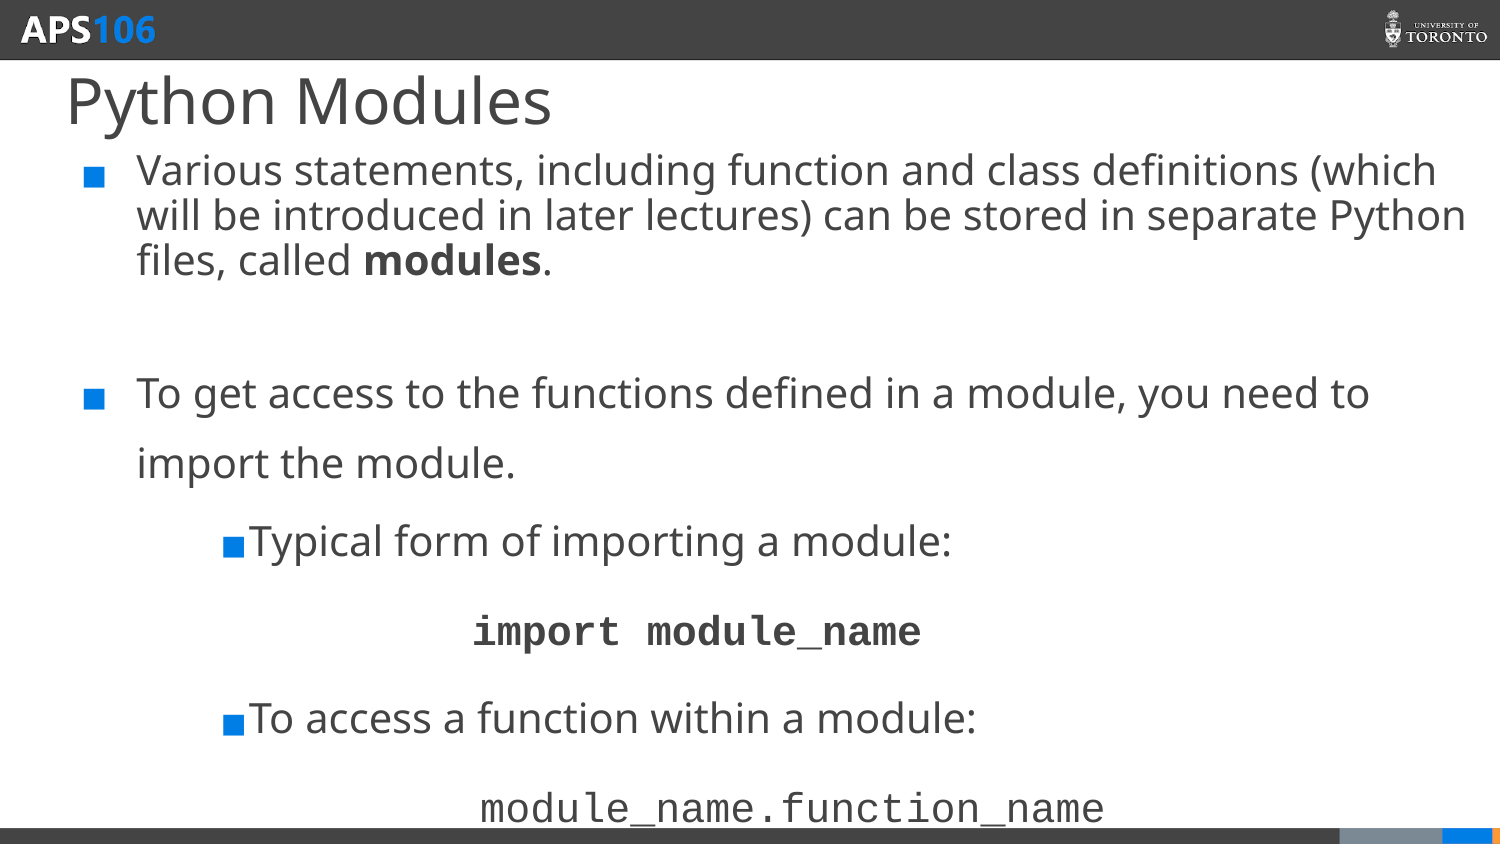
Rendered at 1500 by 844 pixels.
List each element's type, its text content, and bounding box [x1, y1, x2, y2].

list Various statements, including function and class definitions (which will be introduced in later lectures) can be stored in separate Python files, called modules. To get access to the functions defined in a module, you need to import the module. Typical form of importing a module: import module_name To access a function within a module: module_name.function_name [54, 144, 1482, 832]
picture [0, 0, 1500, 844]
title Python Modules [54, 63, 1349, 144]
